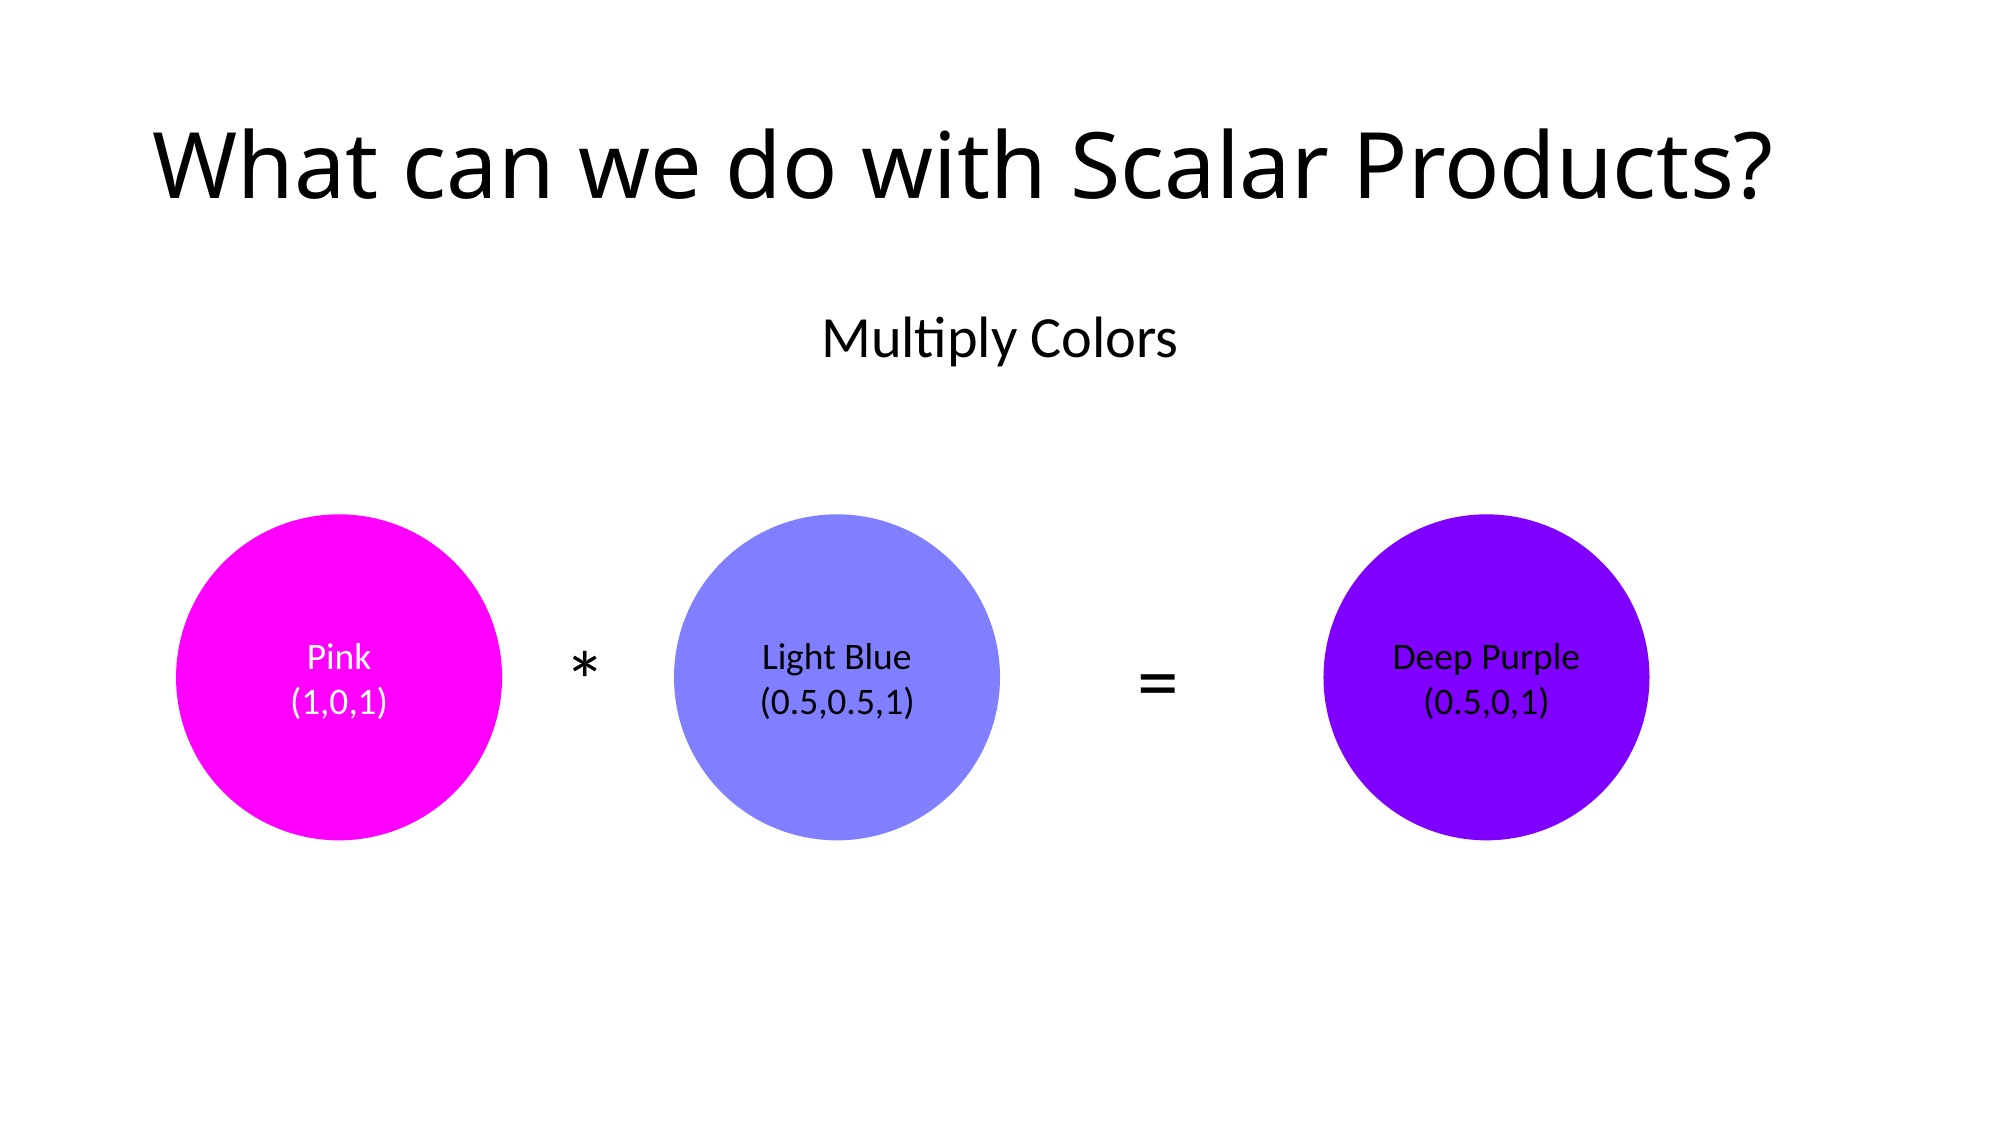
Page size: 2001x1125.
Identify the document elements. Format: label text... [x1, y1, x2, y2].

text_box Deep Purple (0.5,0,1) [1322, 513, 1651, 842]
title What can we do with Scalar Products? [137, 59, 1863, 278]
text_box = [1123, 619, 1201, 734]
text_box Pink (1,0,1) [175, 513, 504, 842]
text_box * [549, 619, 627, 734]
list Multiply Colors [137, 299, 1863, 1014]
text_box Light Blue (0.5,0.5,1) [672, 513, 1002, 842]
